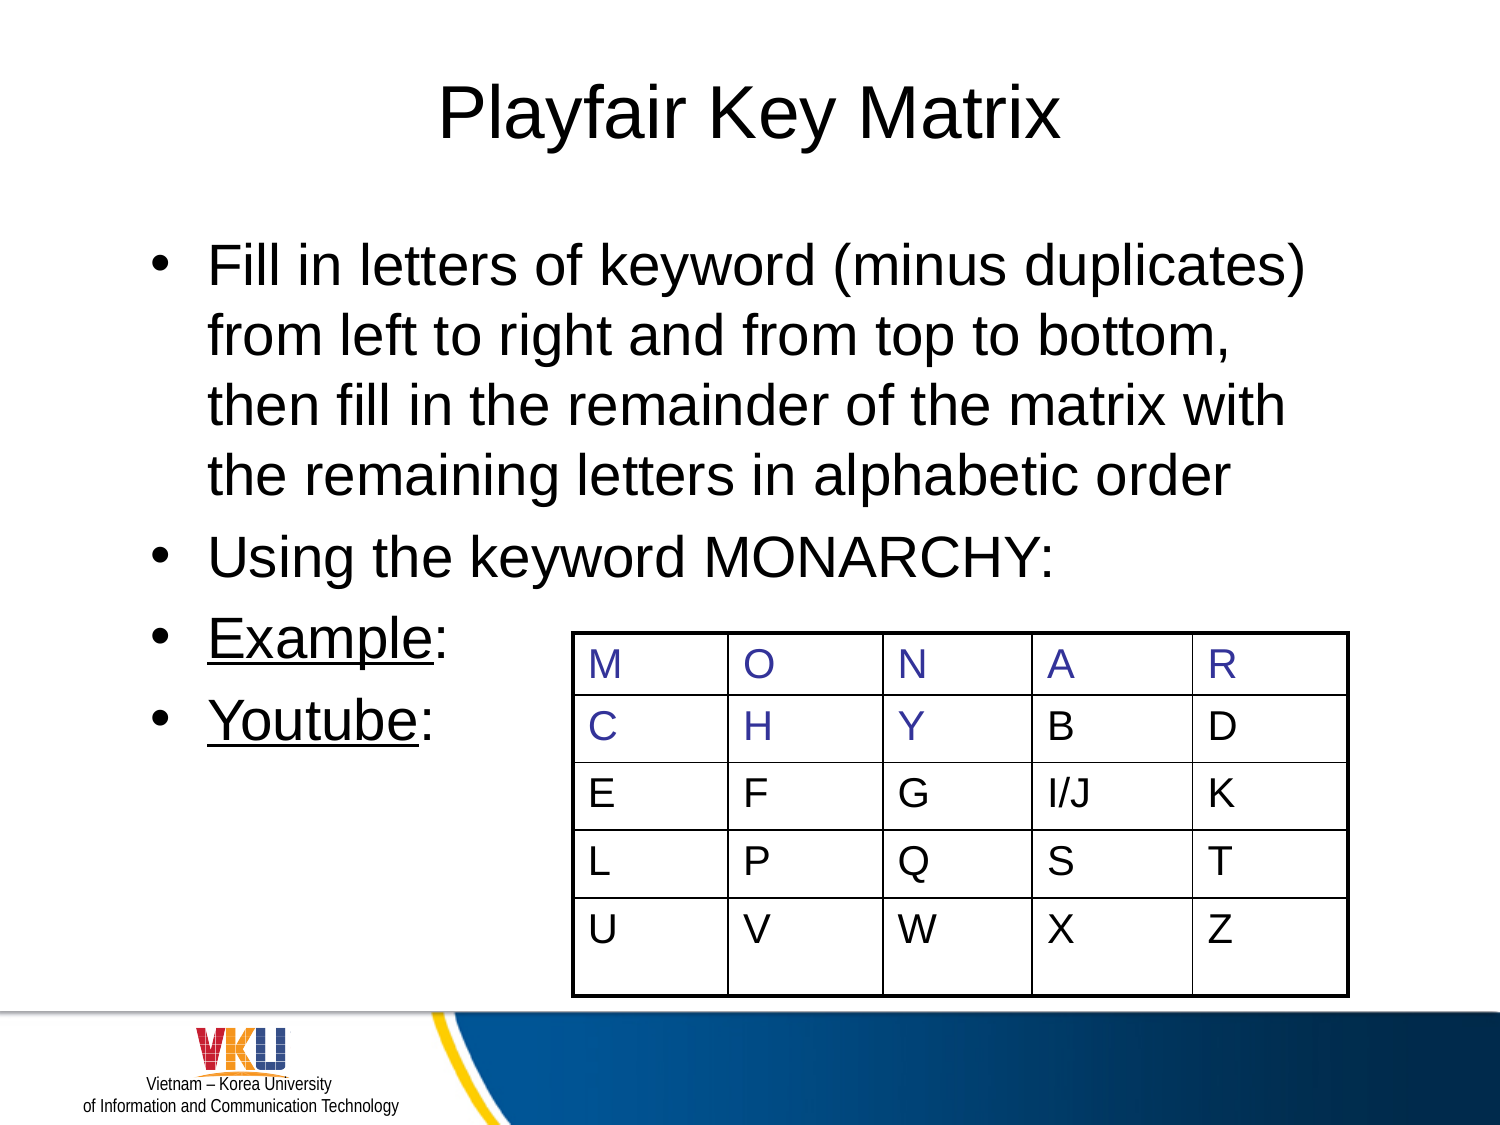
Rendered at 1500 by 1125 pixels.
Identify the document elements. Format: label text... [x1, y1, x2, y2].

table_cell L [575, 831, 727, 897]
table_cell G [884, 763, 1031, 829]
table_header O [729, 635, 882, 694]
table_cell Q [884, 831, 1031, 897]
table_cell E [575, 763, 727, 829]
table_cell F [729, 763, 882, 829]
table_cell D [1193, 696, 1346, 762]
picture [0, 1011, 1500, 1125]
table_cell T [1193, 831, 1346, 897]
table_cell K [1193, 763, 1346, 829]
table_cell Z [1193, 899, 1346, 994]
title Playfair Key Matrix [75, 45, 1425, 173]
table_cell P [729, 831, 882, 897]
list Fill in letters of keyword (minus duplicates) from left to right and from top to bottom, then fill in the remainder of the matrix with the remaining letters in alphabetic order Using the keyword MONARCHY: Example: Youtube: [135, 219, 1378, 891]
table_cell H [729, 696, 882, 762]
table_cell B [1033, 696, 1192, 762]
table_cell I/J [1033, 763, 1192, 829]
table_cell X [1033, 899, 1192, 994]
table_cell Y [884, 696, 1031, 762]
table_cell U [575, 899, 727, 994]
table_cell C [575, 696, 727, 762]
table_header M [575, 635, 727, 694]
table_cell S [1033, 831, 1192, 897]
table_header A [1033, 635, 1192, 694]
table_header N [884, 635, 1031, 694]
table_cell W [884, 899, 1031, 994]
table_cell V [729, 899, 882, 994]
table_header R [1193, 635, 1346, 694]
